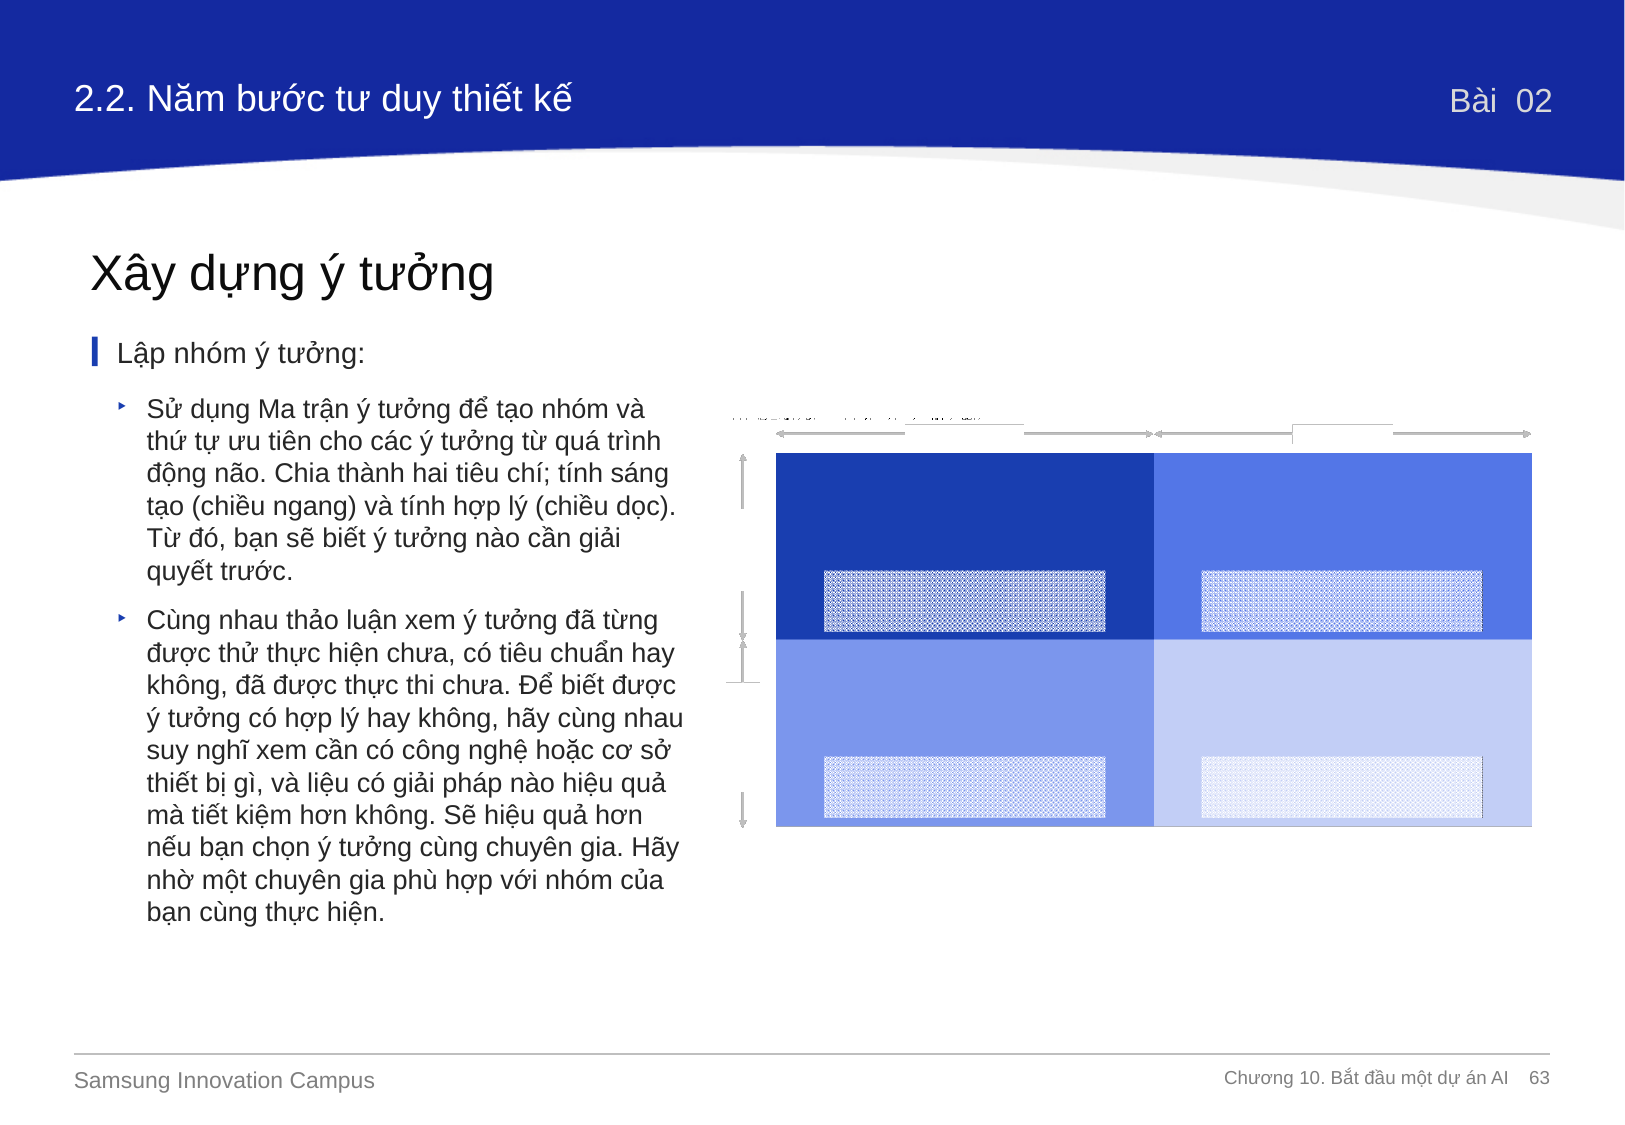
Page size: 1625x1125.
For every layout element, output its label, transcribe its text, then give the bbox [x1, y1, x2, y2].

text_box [73, 73, 1554, 120]
picture [0, 0, 1625, 1125]
text_box Sử dụng Ma trận ý tưởng để tạo nhóm và thứ tự ưu tiên cho các ý tưởng từ quá trình động não. Chia thành hai tiêu chí; tính sáng tạo (chiều ngang) và tính hợp lý (chiều dọc). Từ đó, bạn sẽ biết ý tưởng nào cần giải quyết trước. Cùng nhau thảo luận xem ý tưởng đã từng được thử thực hiện chưa, có tiêu chuẩn hay không, đã được thực thi chưa. Để biết được ý tưởng có hợp lý hay không, hãy cùng nhau suy nghĩ xem cần có công nghệ hoặc cơ sở thiết bị gì, và liệu có giải pháp nào hiệu quả mà tiết kiệm hơn không. Sẽ hiệu quả hơn nếu bạn chọn ý tưởng cùng chuyên gia. Hãy nhờ một chuyên gia phù hợp với nhóm của bạn cùng thực hiện. [116, 379, 714, 940]
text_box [91, 334, 1533, 371]
text_box Xây dựng ý tưởng [89, 240, 1533, 301]
